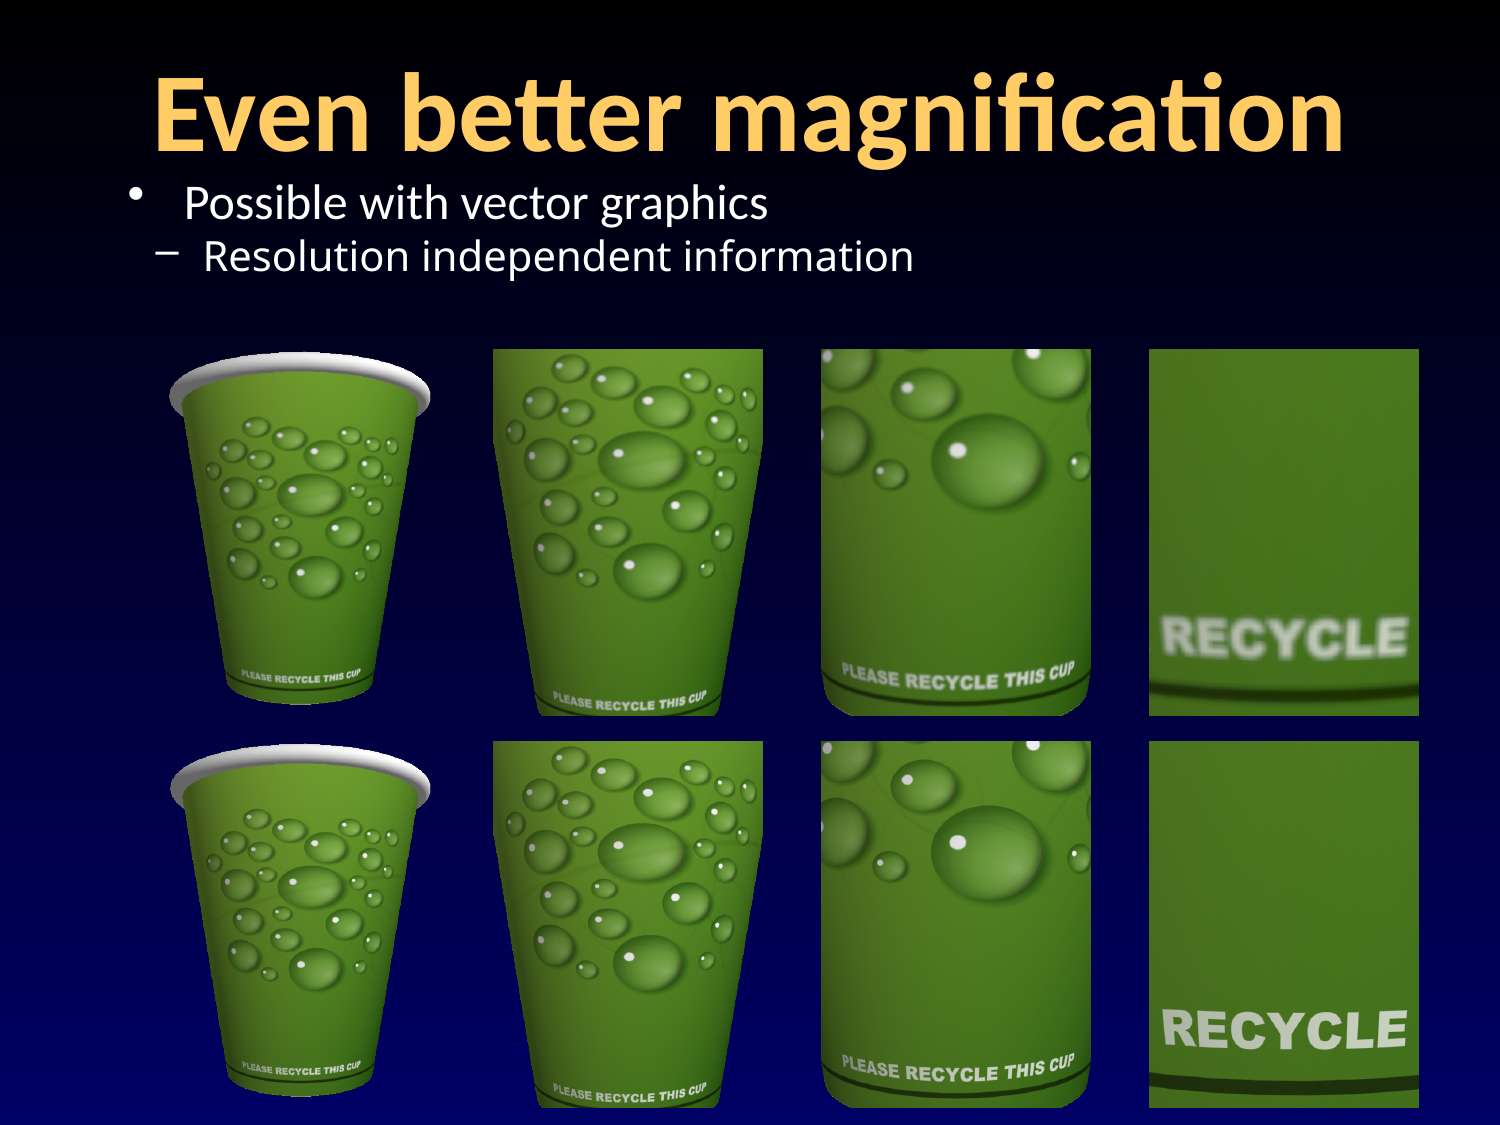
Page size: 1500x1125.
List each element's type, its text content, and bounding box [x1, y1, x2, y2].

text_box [165, 741, 1419, 1108]
title Even better magnification [24, 24, 1475, 188]
picture [164, 349, 435, 716]
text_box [493, 349, 1419, 716]
list Possible with vector graphics Resolution independent information [112, 162, 1149, 333]
